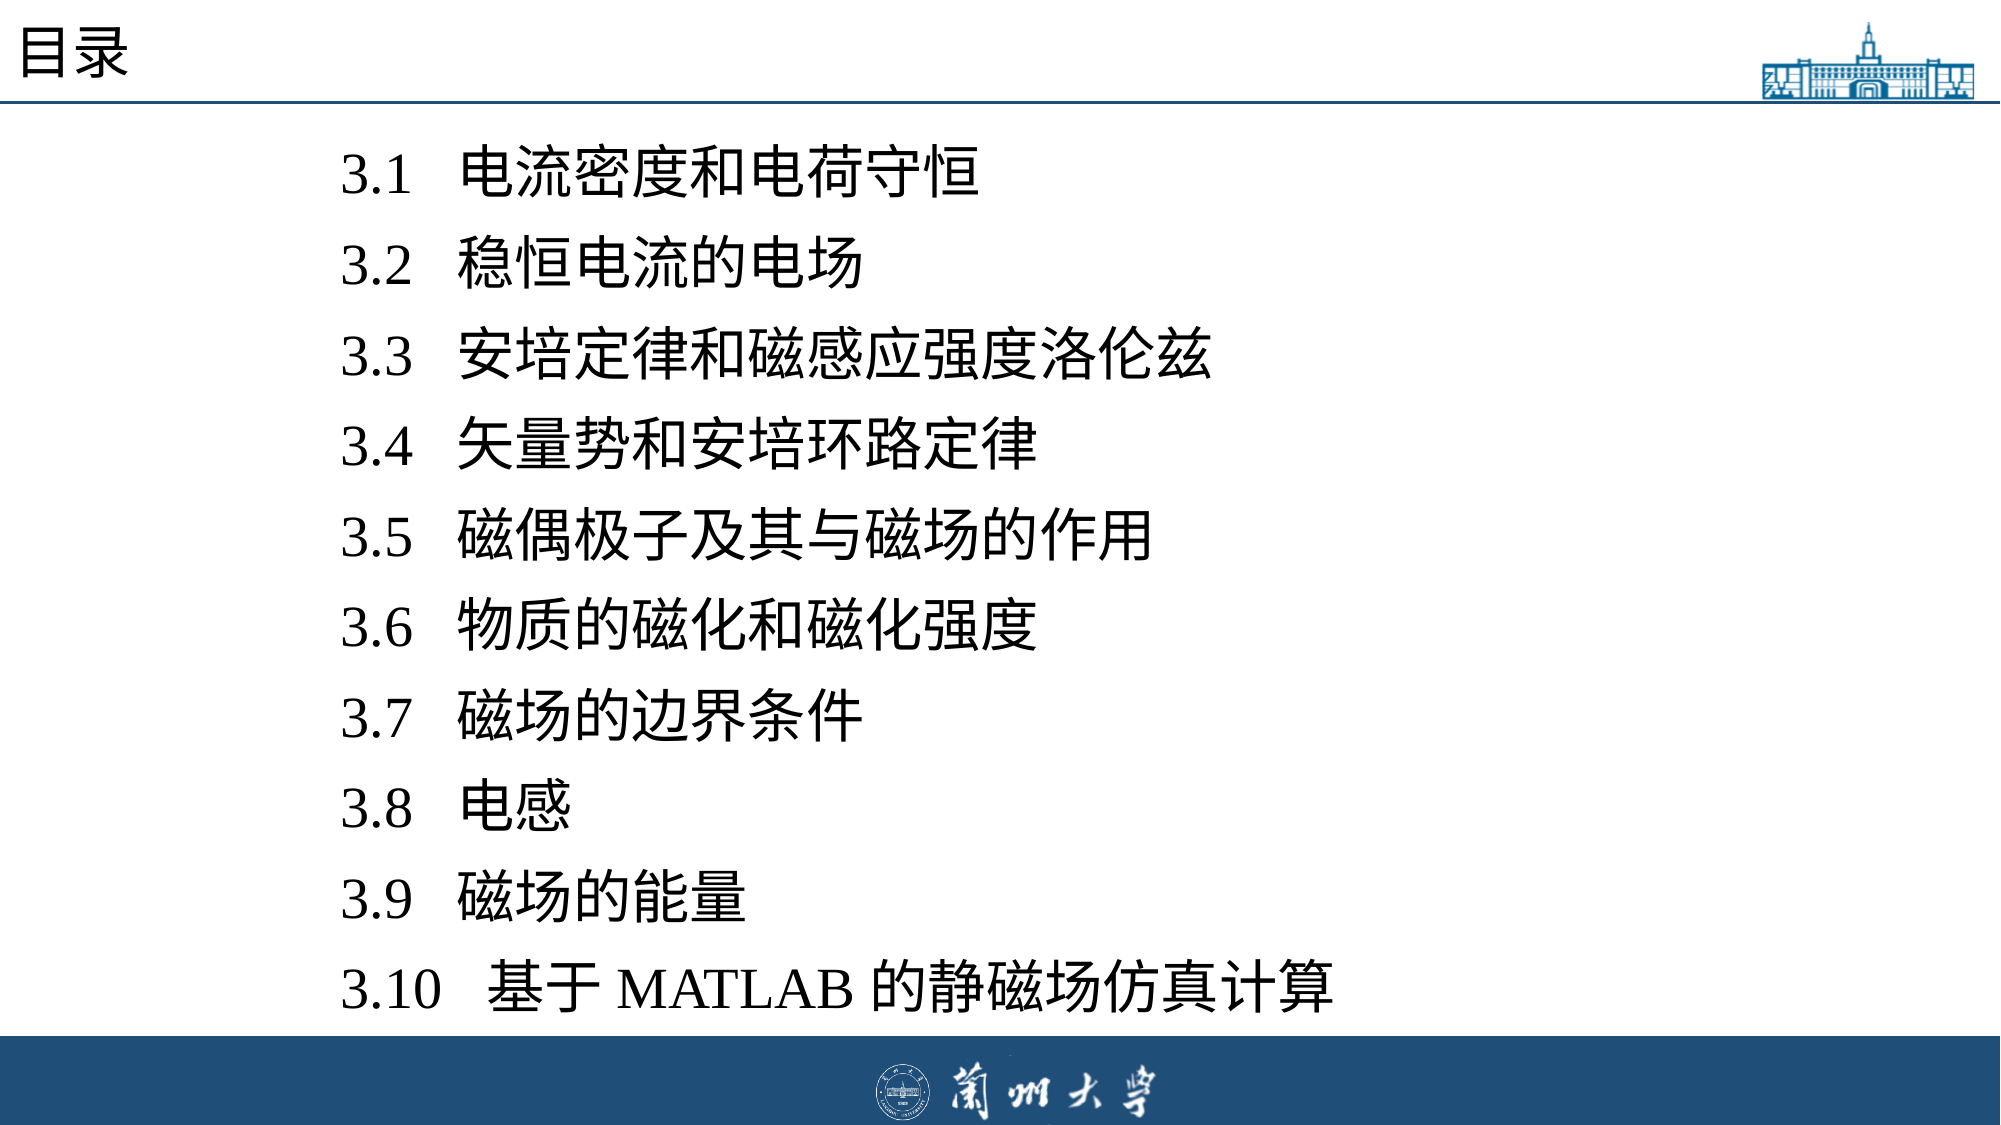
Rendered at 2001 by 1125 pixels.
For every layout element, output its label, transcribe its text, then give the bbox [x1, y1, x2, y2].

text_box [871, 1059, 1174, 1125]
text_box 3.1 电流密度和电荷守恒 [249, 128, 1237, 213]
text_box 3.6 物质的磁化和磁化强度 [249, 580, 1406, 666]
text_box 3.10 基于MATLAB的静磁场仿真计算 [249, 942, 1406, 1028]
text_box 3.8 电感 [249, 761, 1406, 847]
text_box 3.2 稳恒电流的电场 [249, 218, 1873, 304]
text_box 目录 [0, 8, 887, 94]
text_box 3.9 磁场的能量 [249, 852, 1406, 938]
picture [1762, 22, 1975, 112]
text_box 3.7 磁场的边界条件 [249, 671, 1406, 757]
text_box 3.3 安培定律和磁感应强度洛伦兹 [249, 309, 1237, 394]
text_box 3.5 磁偶极子及其与磁场的作用 [249, 490, 1406, 576]
text_box 3.4 矢量势和安培环路定律 [249, 399, 1237, 485]
text_box [0, 1036, 2000, 1125]
